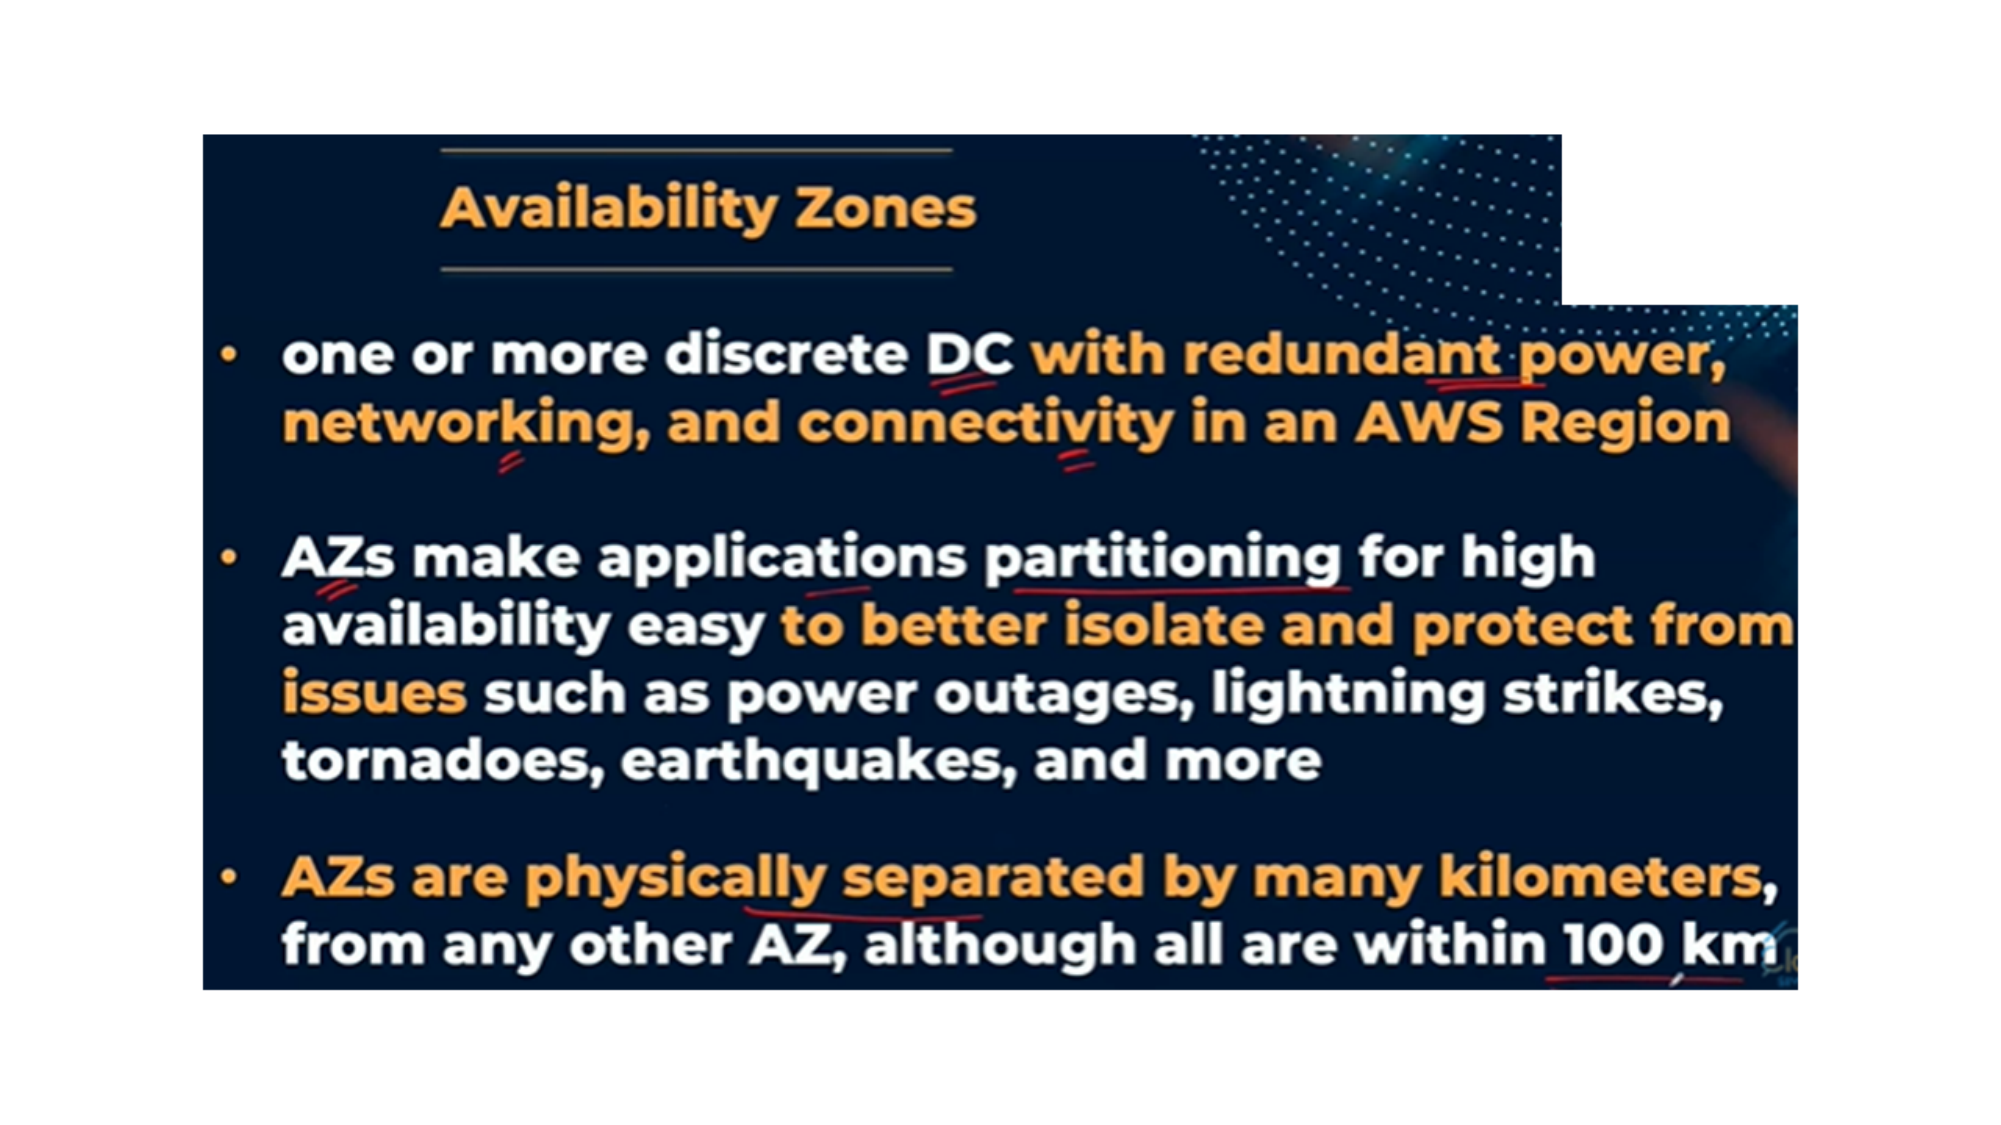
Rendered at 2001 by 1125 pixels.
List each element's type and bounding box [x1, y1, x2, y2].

picture [172, 105, 1828, 1020]
